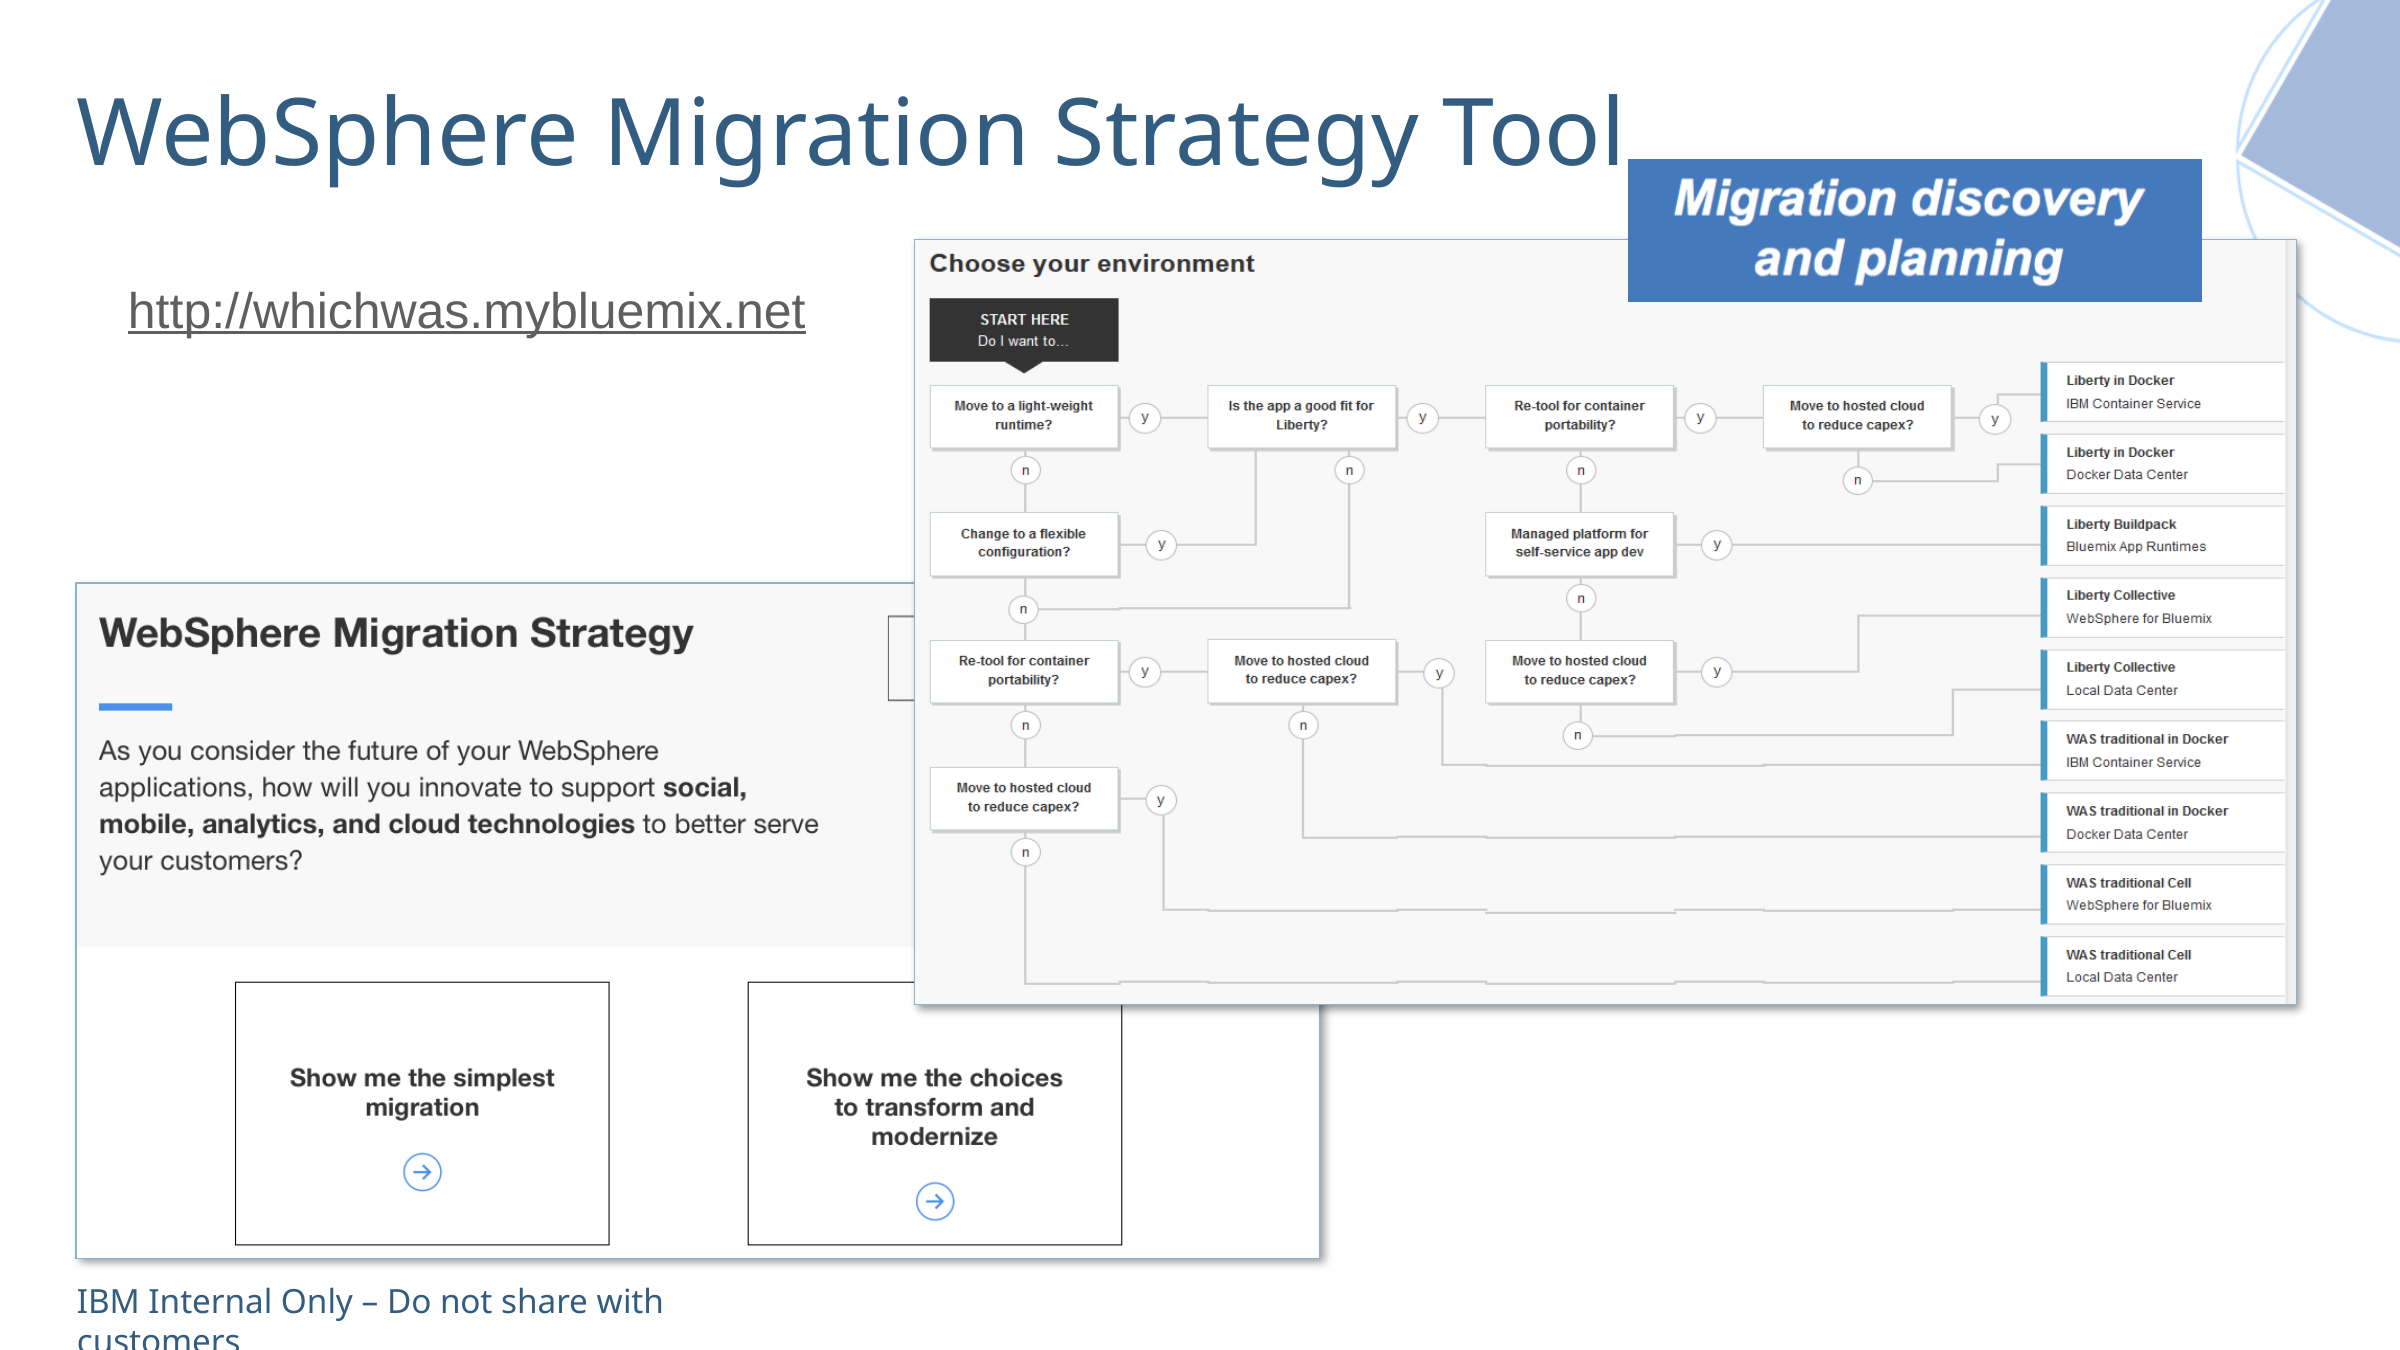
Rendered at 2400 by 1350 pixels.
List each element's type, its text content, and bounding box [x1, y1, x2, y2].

text_box http://whichwas.mybluemix.net [113, 270, 821, 346]
title WebSphere Migration Strategy Tool [76, 11, 2220, 185]
picture [76, 159, 2297, 1258]
